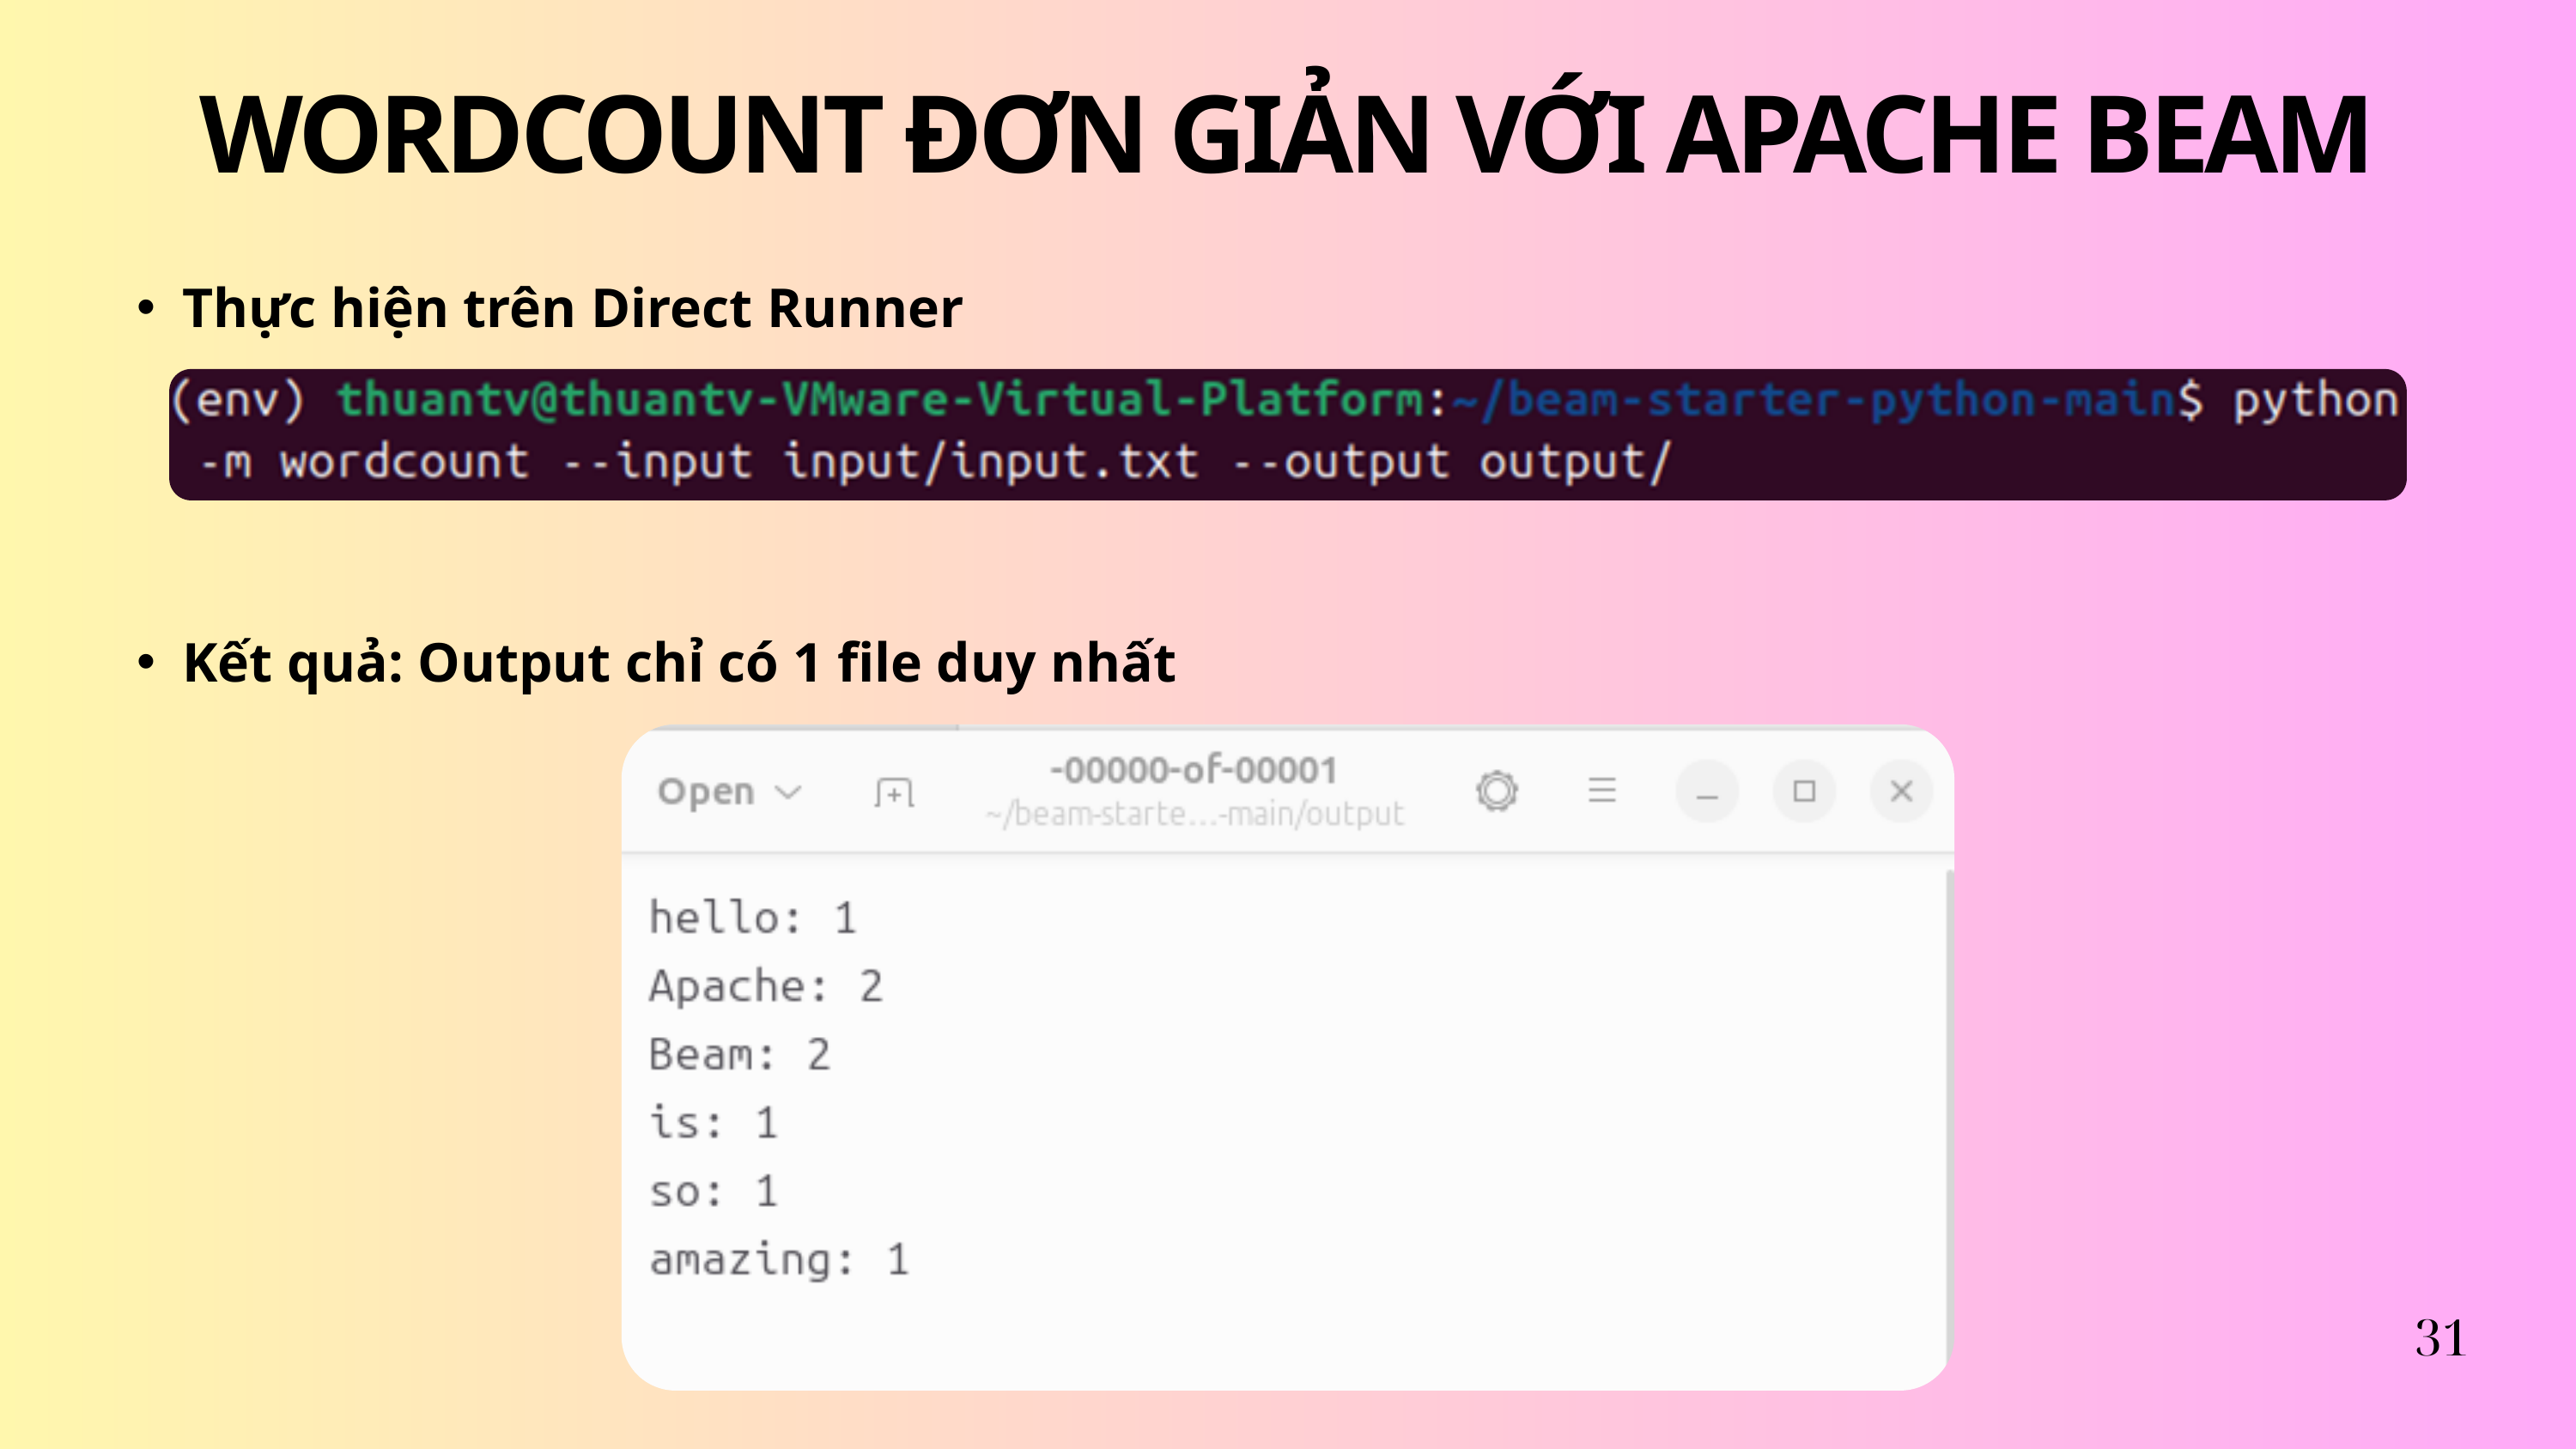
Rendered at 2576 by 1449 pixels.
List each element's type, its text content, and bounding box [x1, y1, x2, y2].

text_box WORDCOUNT ĐƠN GIẢN VỚI APACHE BEAM [199, 77, 2376, 195]
text_box Thực hiện trên Direct Runner [91, 263, 1363, 339]
text_box [169, 368, 2407, 500]
text_box 31 [2414, 1295, 2470, 1367]
text_box Kết quả: Output chỉ có 1 file duy nhất [91, 617, 1363, 693]
text_box [621, 724, 1955, 1391]
